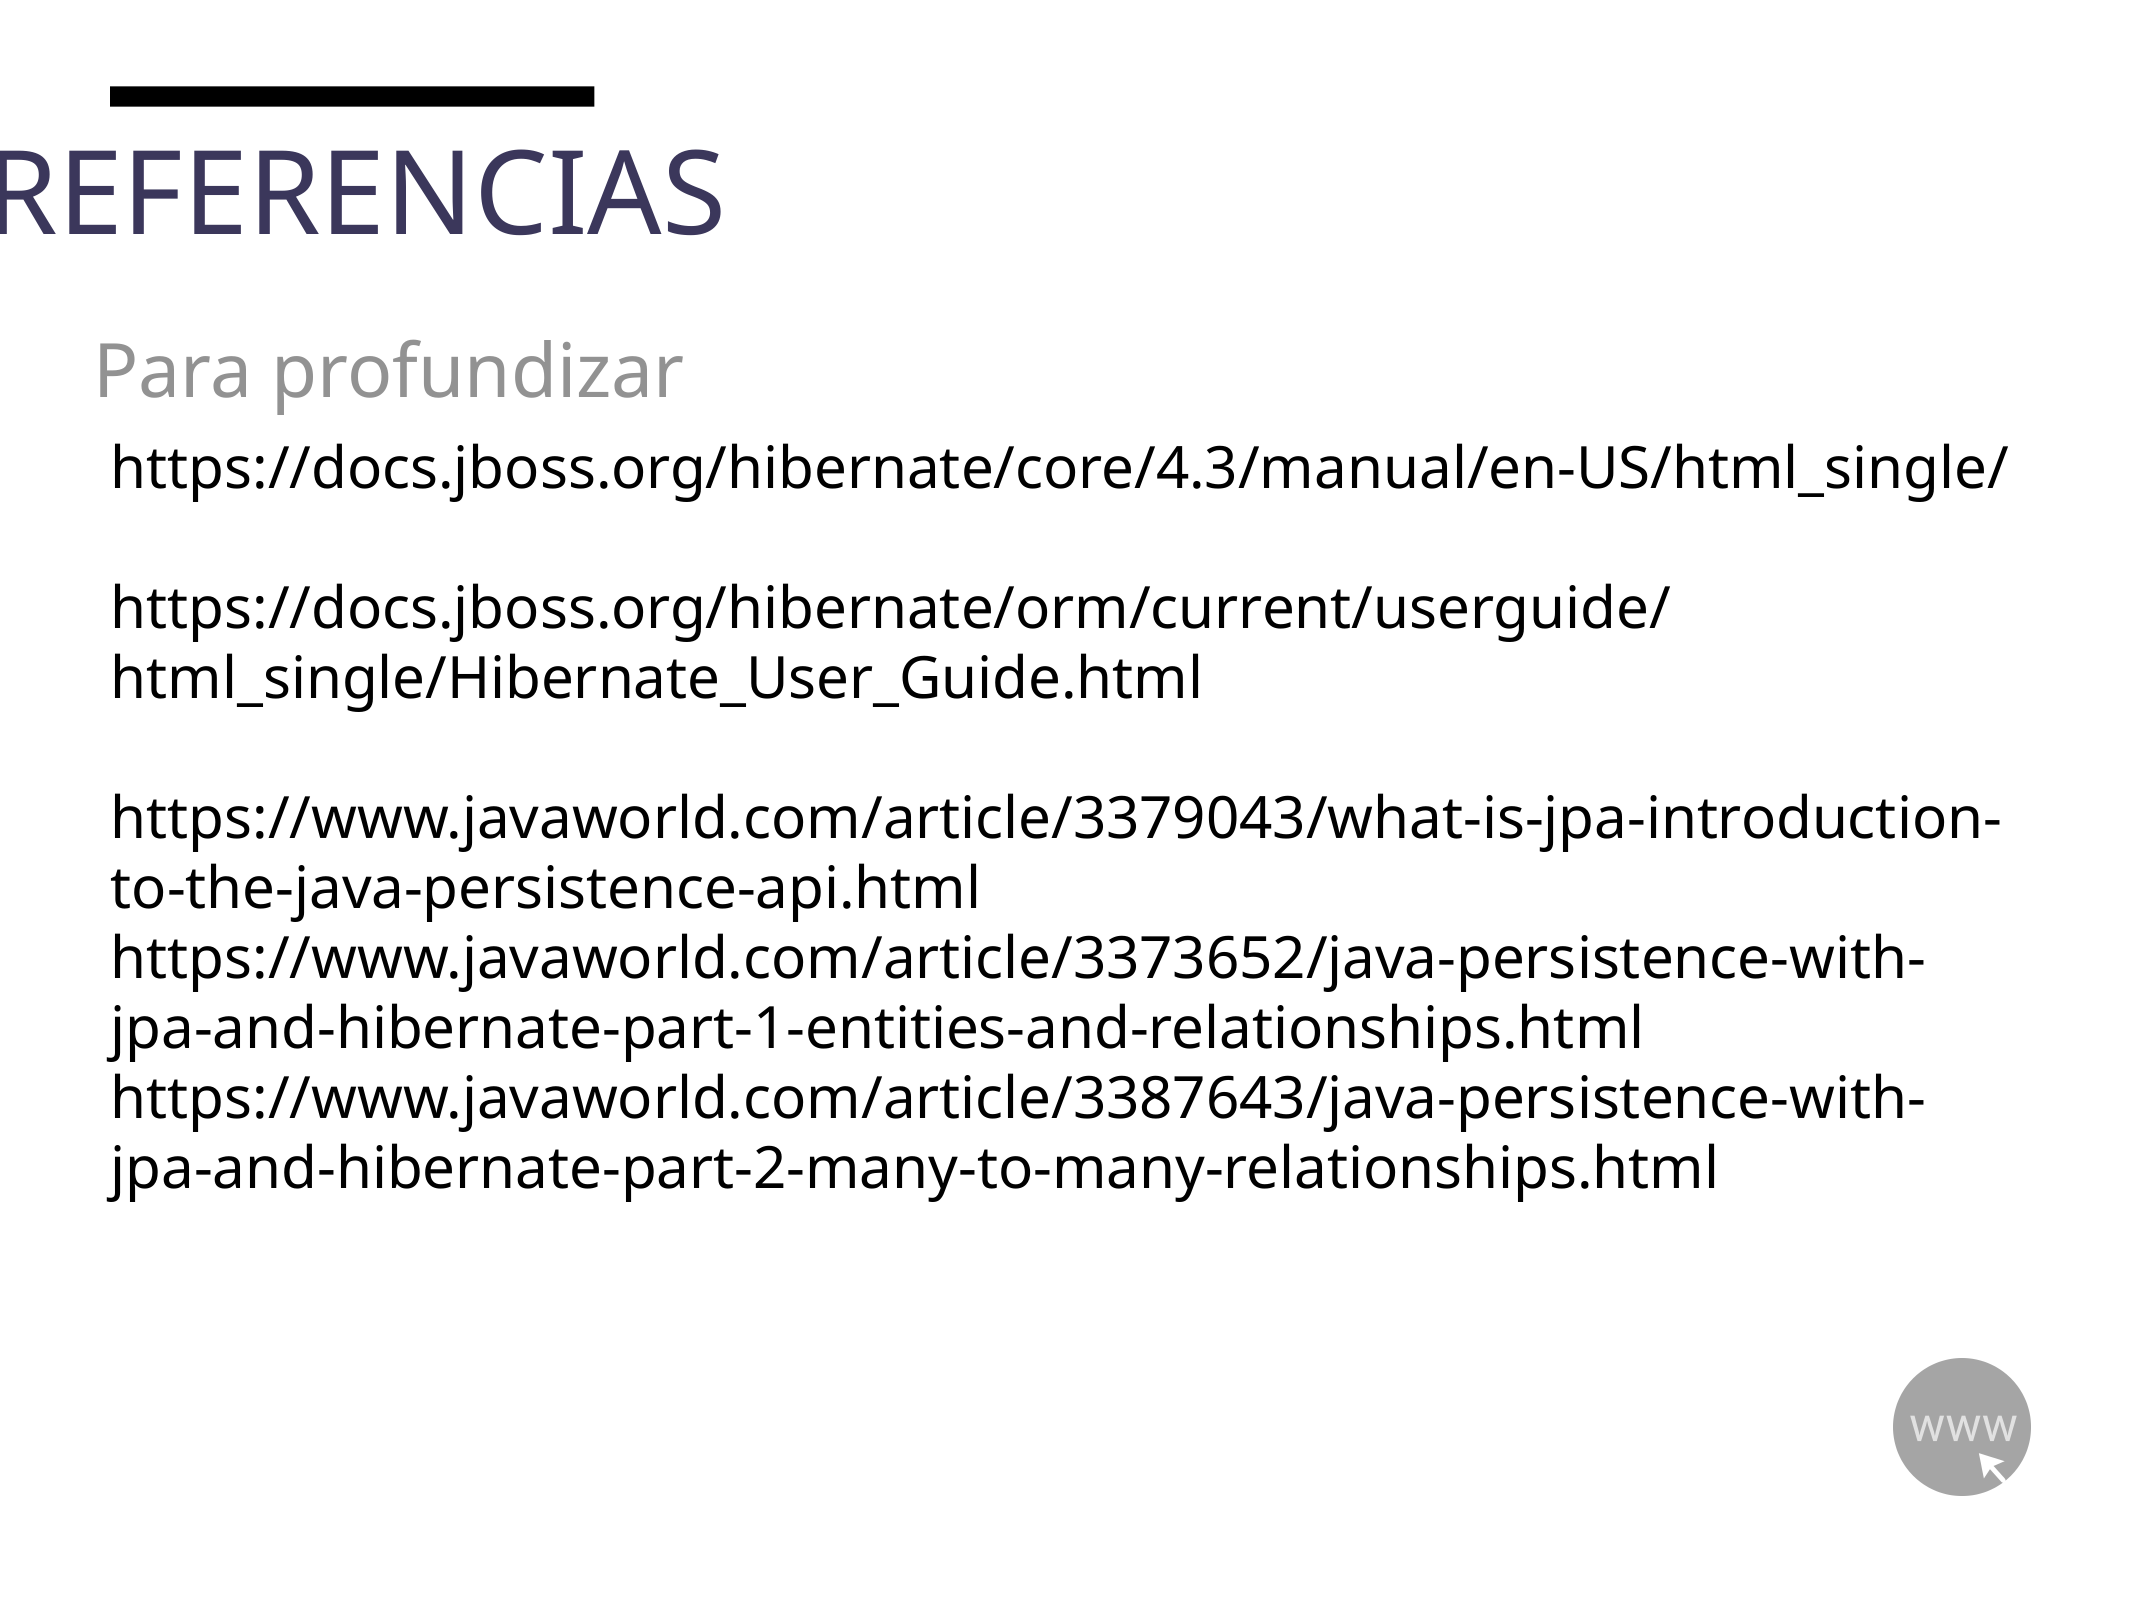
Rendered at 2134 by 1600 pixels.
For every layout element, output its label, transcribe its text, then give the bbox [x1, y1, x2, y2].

text_box [110, 86, 595, 107]
text_box Para profundizar [84, 314, 694, 421]
picture [1892, 1358, 2031, 1497]
text_box https://docs.jboss.org/hibernate/core/4.3/manual/en-US/html_single/ https://docs.jboss.org/hibernate/orm/current/userguide/html_single/Hibernate_User_Guide.html https://www.javaworld.com/article/3379043/what-is-jpa-introduction-to-the-java-persistence-api.html https://www.javaworld.com/article/3373652/java-persistence-with-jpa-and-hibernate-part-1-entities-and-relationships.html https://www.javaworld.com/article/3387643/java-persistence-with-jpa-and-hibernate-part-2-many-to-many-relationships.html [102, 421, 2031, 1209]
text_box REFERENCIAS [0, 109, 736, 267]
